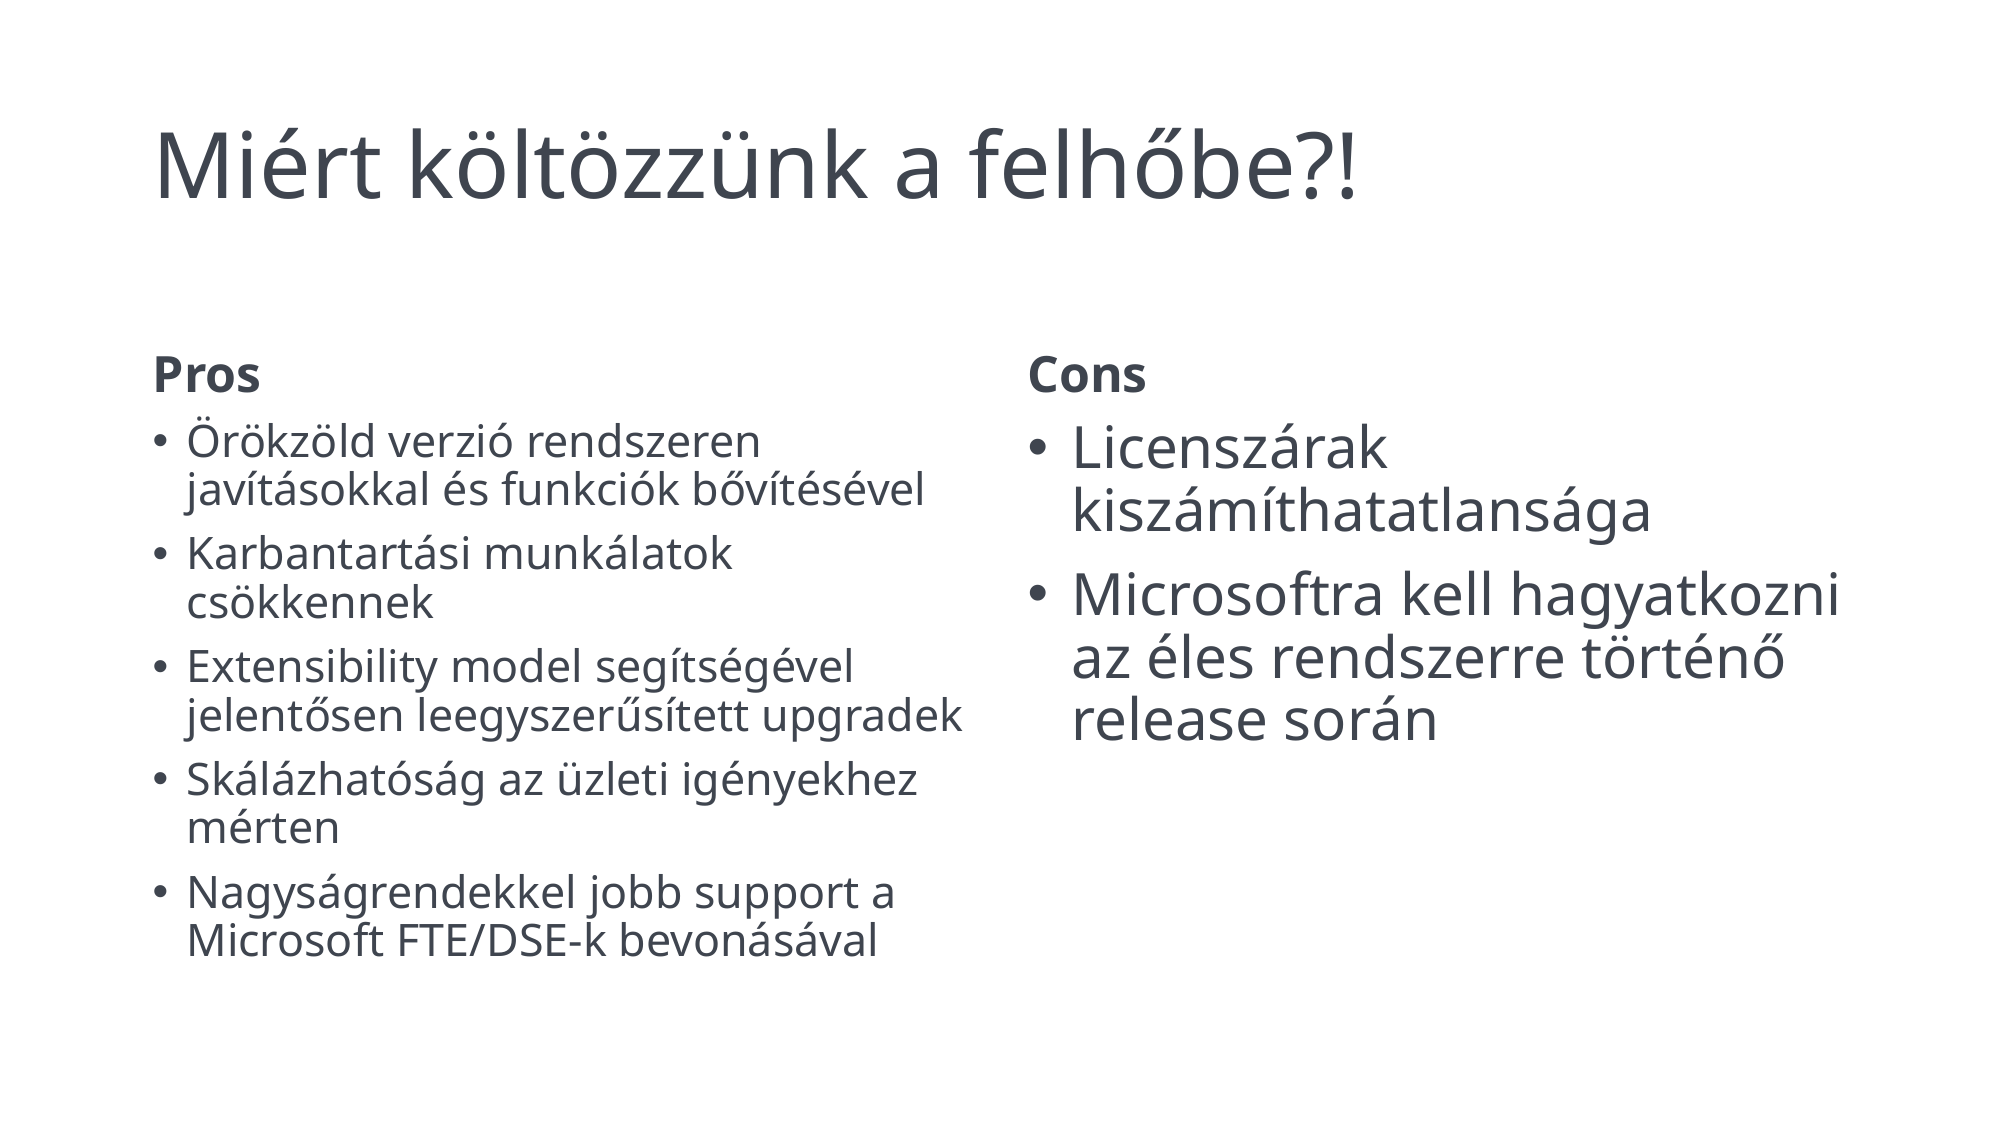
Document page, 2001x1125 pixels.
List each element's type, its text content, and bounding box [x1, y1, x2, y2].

list Pros [137, 275, 984, 410]
list Cons [1012, 275, 1863, 410]
list Örökzöld verzió rendszeren javításokkal és funkciók bővítésével Karbantartási munkálatok csökkennek Extensibility model segítségével jelentősen leegyszerűsített upgradek Skálázhatóság az üzleti igényekhez mérten Nagyságrendekkel jobb support a Microsoft FTE/DSE-k bevonásával [137, 410, 984, 1016]
title Miért költözzünk a felhőbe?! [137, 59, 1863, 278]
list Licenszárak kiszámíthatatlansága Microsoftra kell hagyatkozni az éles rendszerre történő release során [1012, 410, 1863, 1016]
